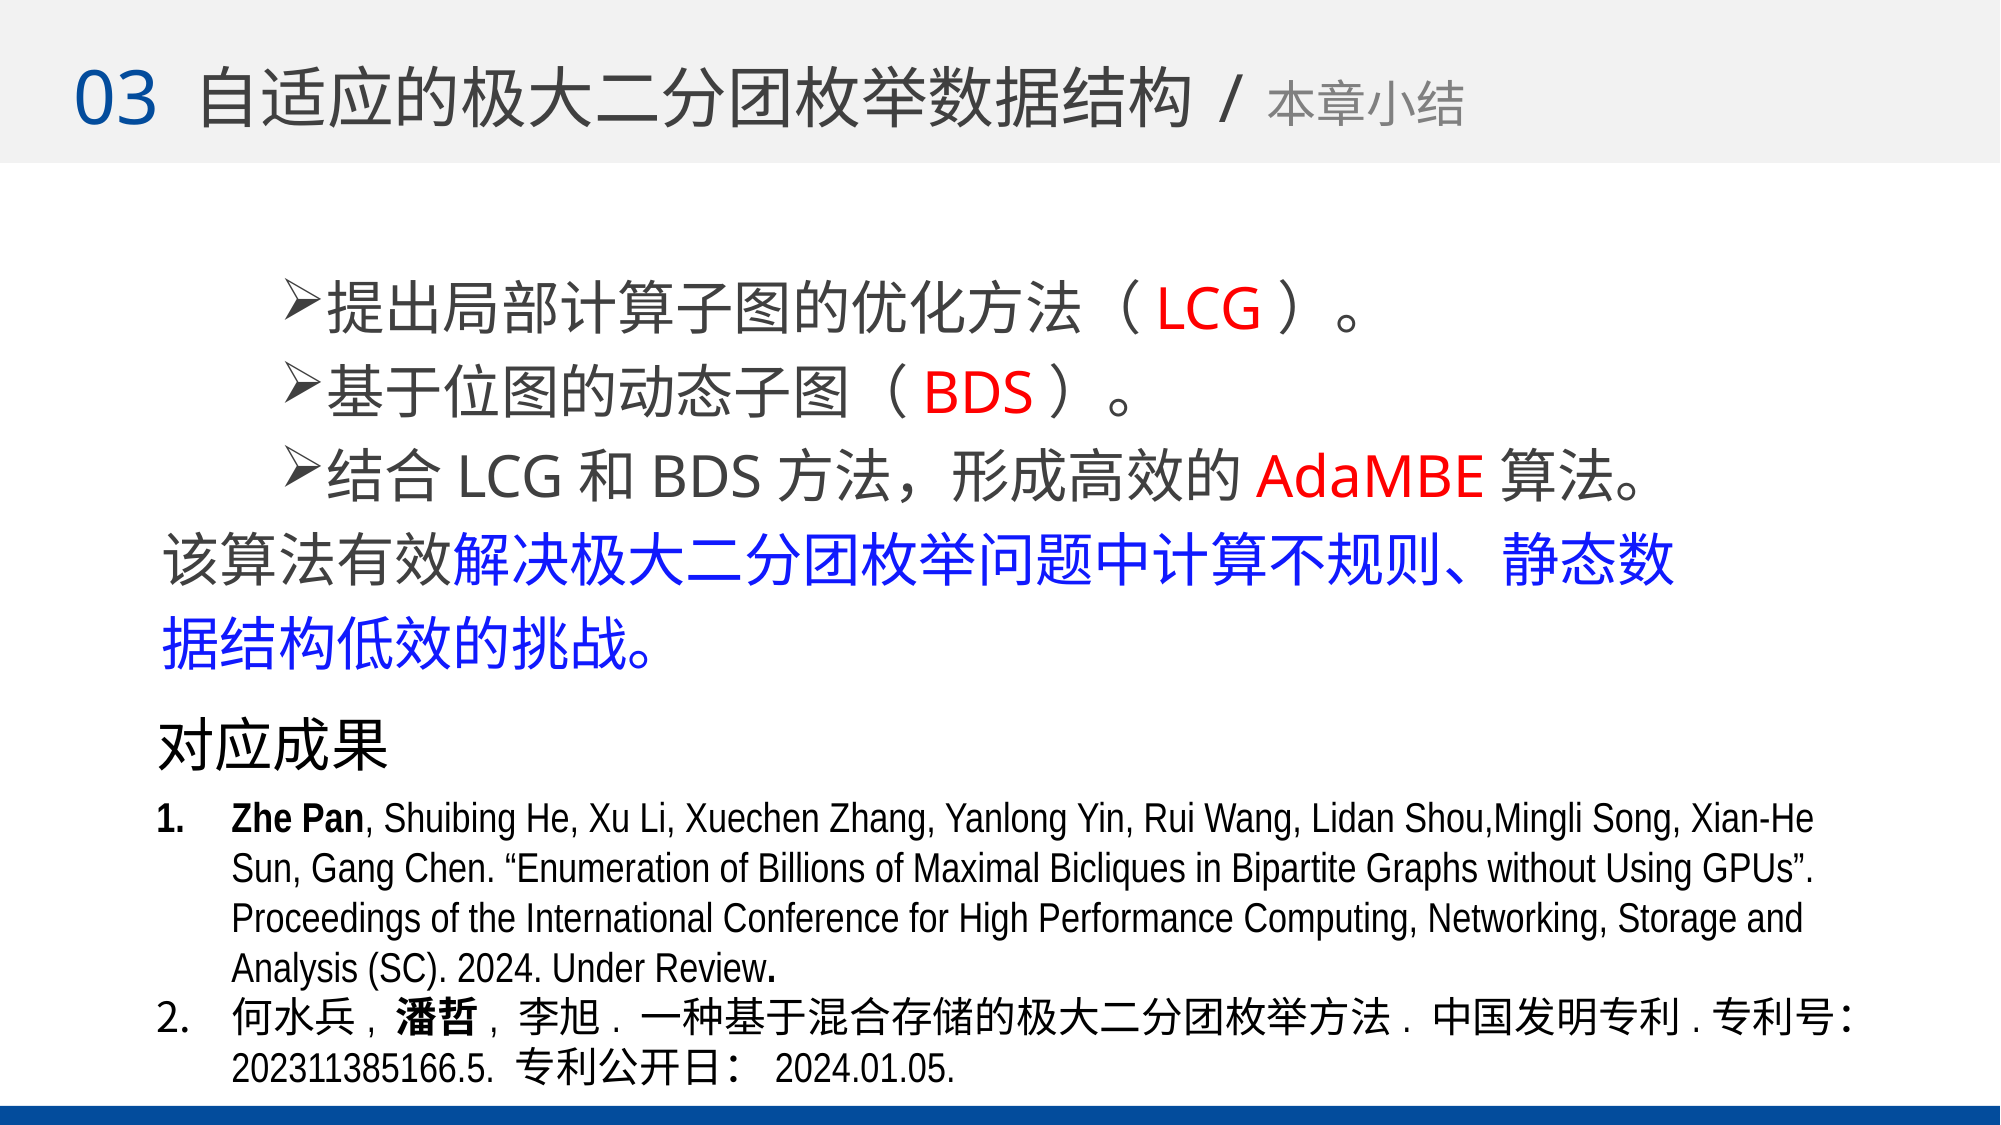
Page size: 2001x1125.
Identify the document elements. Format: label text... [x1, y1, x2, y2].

text_box 提出局部计算子图的优化方法（LCG）。 基于位图的动态子图（BDS）。 结合LCG和BDS方法，形成高效的AdaMBE算法。该算法有效解决极大二分团枚举问题中计算不规则、静态数据结构低效的挑战。 [53, 249, 1743, 685]
text_box 对应成果 Zhe Pan, Shuibing He, Xu Li, Xuechen Zhang, Yanlong Yin, Rui Wang, Lidan Shou,Mingli Song, Xian-He Sun, Gang Chen. “Enumeration of Billions of Maximal Bicliques in Bipartite Graphs without Using GPUs”. Proceedings of the International Conference for High Performance Computing, Networking, Storage and Analysis (SC). 2024. Under Review. 何水兵, 潘哲, 李旭. 一种基于混合存储的极大二分团枚举方法. 中国发明专利.专利号：202311385166.5. 专利公开日：2024.01.05. [141, 701, 1859, 1099]
text_box 自适应的极大二分团枚举数据结构/本章小结 [179, 48, 1719, 144]
text_box [0, 0, 2000, 164]
text_box [0, 1105, 2000, 1125]
text_box 03 [53, 42, 179, 147]
